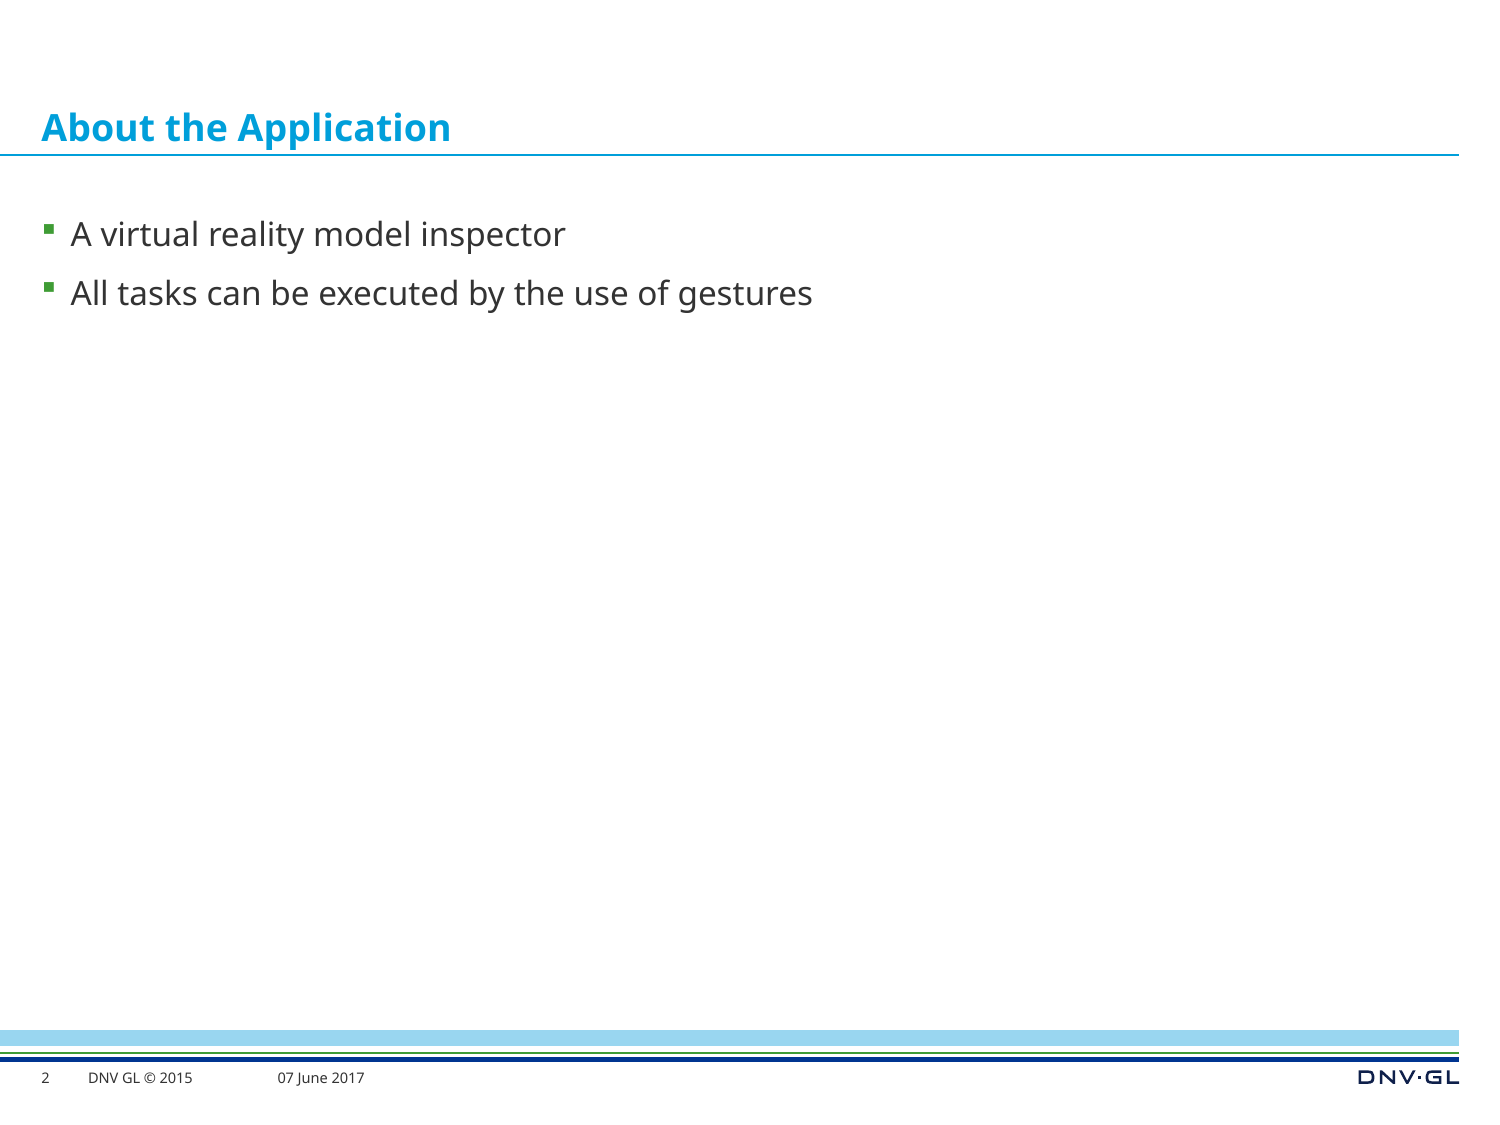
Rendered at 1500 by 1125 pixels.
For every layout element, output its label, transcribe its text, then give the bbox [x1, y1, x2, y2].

slide_number 2 [41, 1069, 81, 1099]
list A virtual reality model inspector All tasks can be executed by the use of gestures [41, 208, 1459, 983]
title About the Application [41, 39, 1459, 150]
